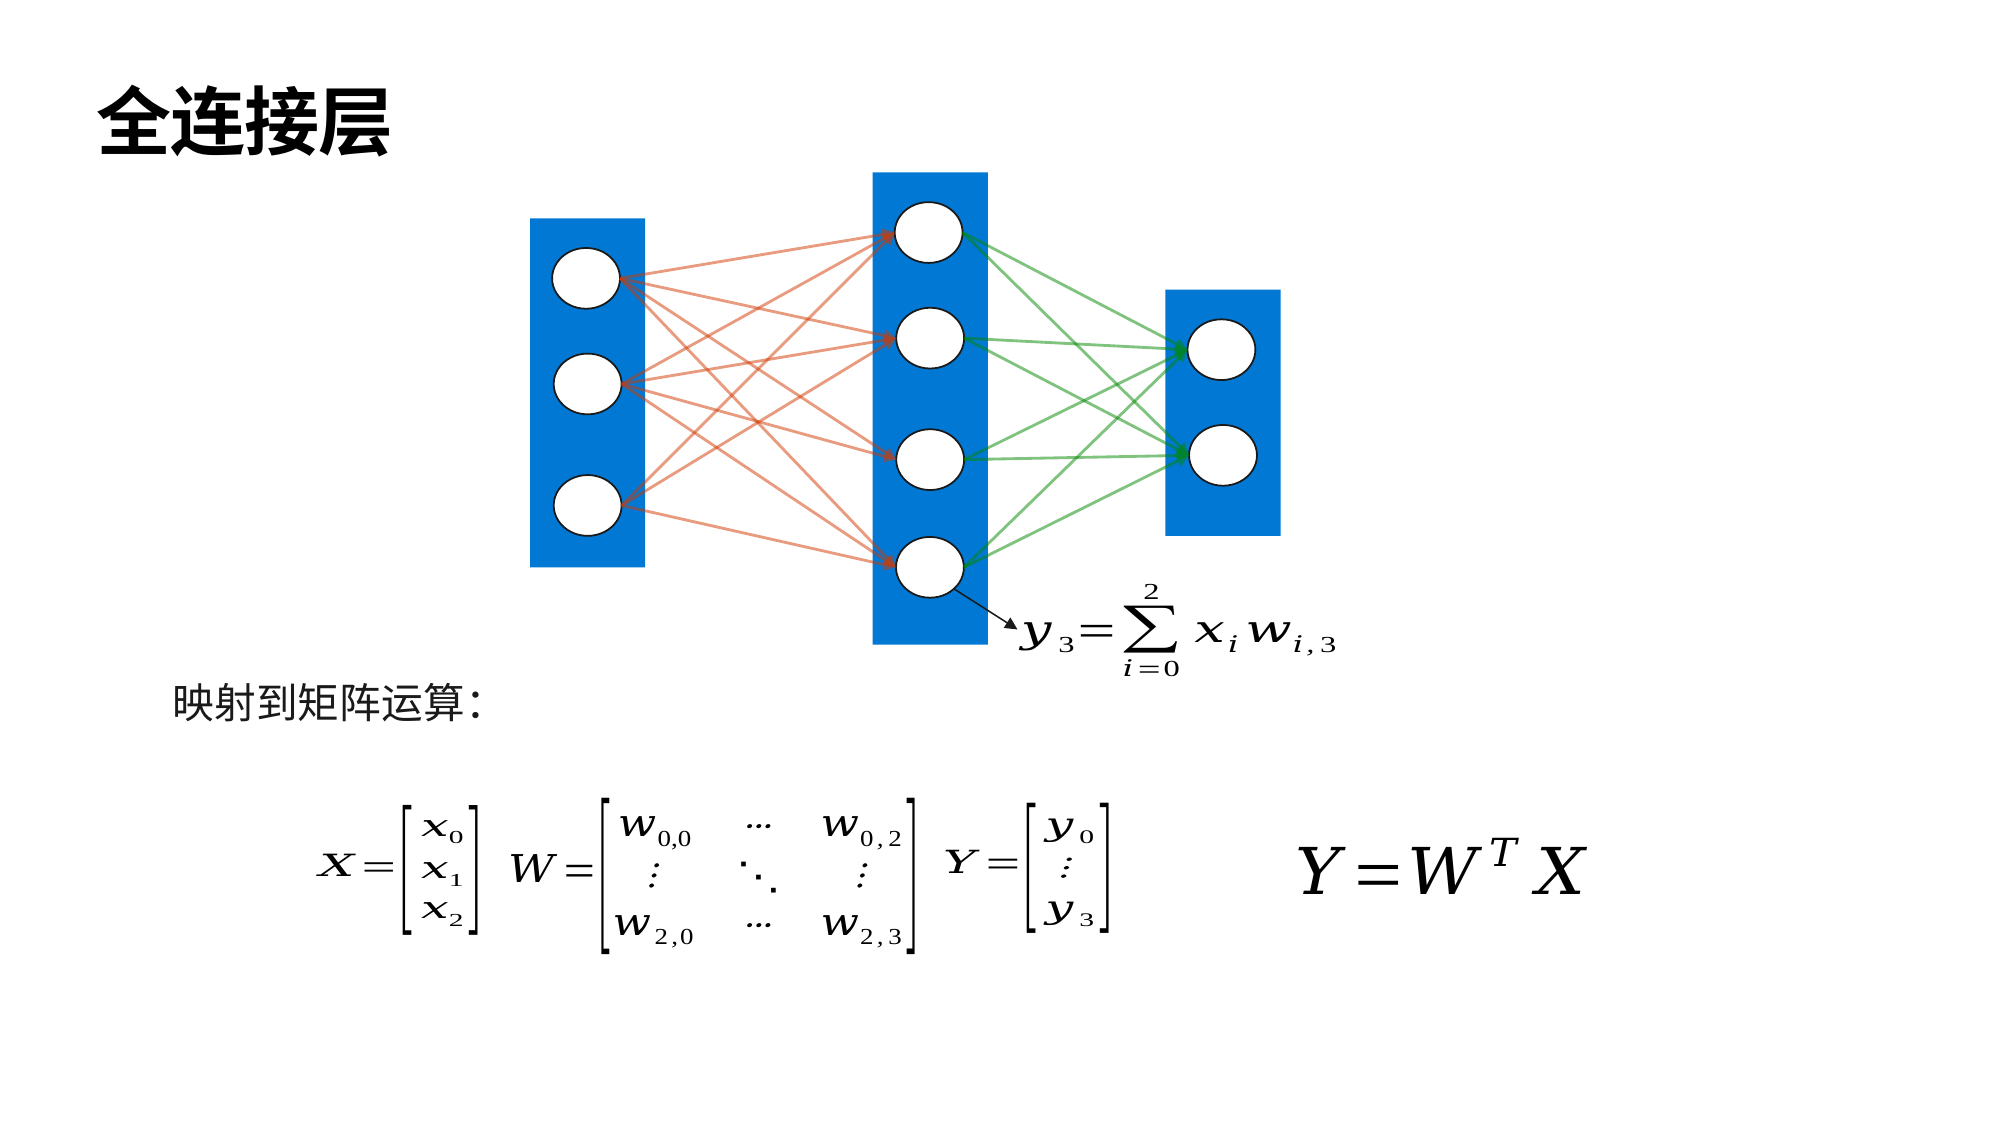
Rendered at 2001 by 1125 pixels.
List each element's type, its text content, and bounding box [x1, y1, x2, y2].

text_box [897, 306, 962, 370]
text_box [552, 352, 619, 416]
text_box [552, 474, 619, 537]
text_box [953, 588, 1018, 630]
text_box [895, 244, 962, 326]
text_box [872, 568, 989, 645]
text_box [621, 337, 897, 505]
text_box [897, 351, 962, 447]
text_box [897, 428, 963, 491]
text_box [962, 232, 1190, 456]
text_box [963, 455, 1190, 568]
text_box [1190, 424, 1258, 487]
text_box [897, 472, 963, 555]
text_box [171, 676, 1592, 957]
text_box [963, 337, 1190, 455]
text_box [621, 505, 897, 568]
text_box [893, 201, 964, 264]
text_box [621, 232, 895, 337]
text_box [551, 247, 619, 310]
title 全连接层 [96, 75, 1904, 166]
text_box [1190, 318, 1257, 381]
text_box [963, 349, 1188, 455]
text_box [895, 536, 965, 599]
text_box [872, 172, 989, 232]
text_box [529, 218, 646, 568]
text_box [1190, 289, 1281, 537]
